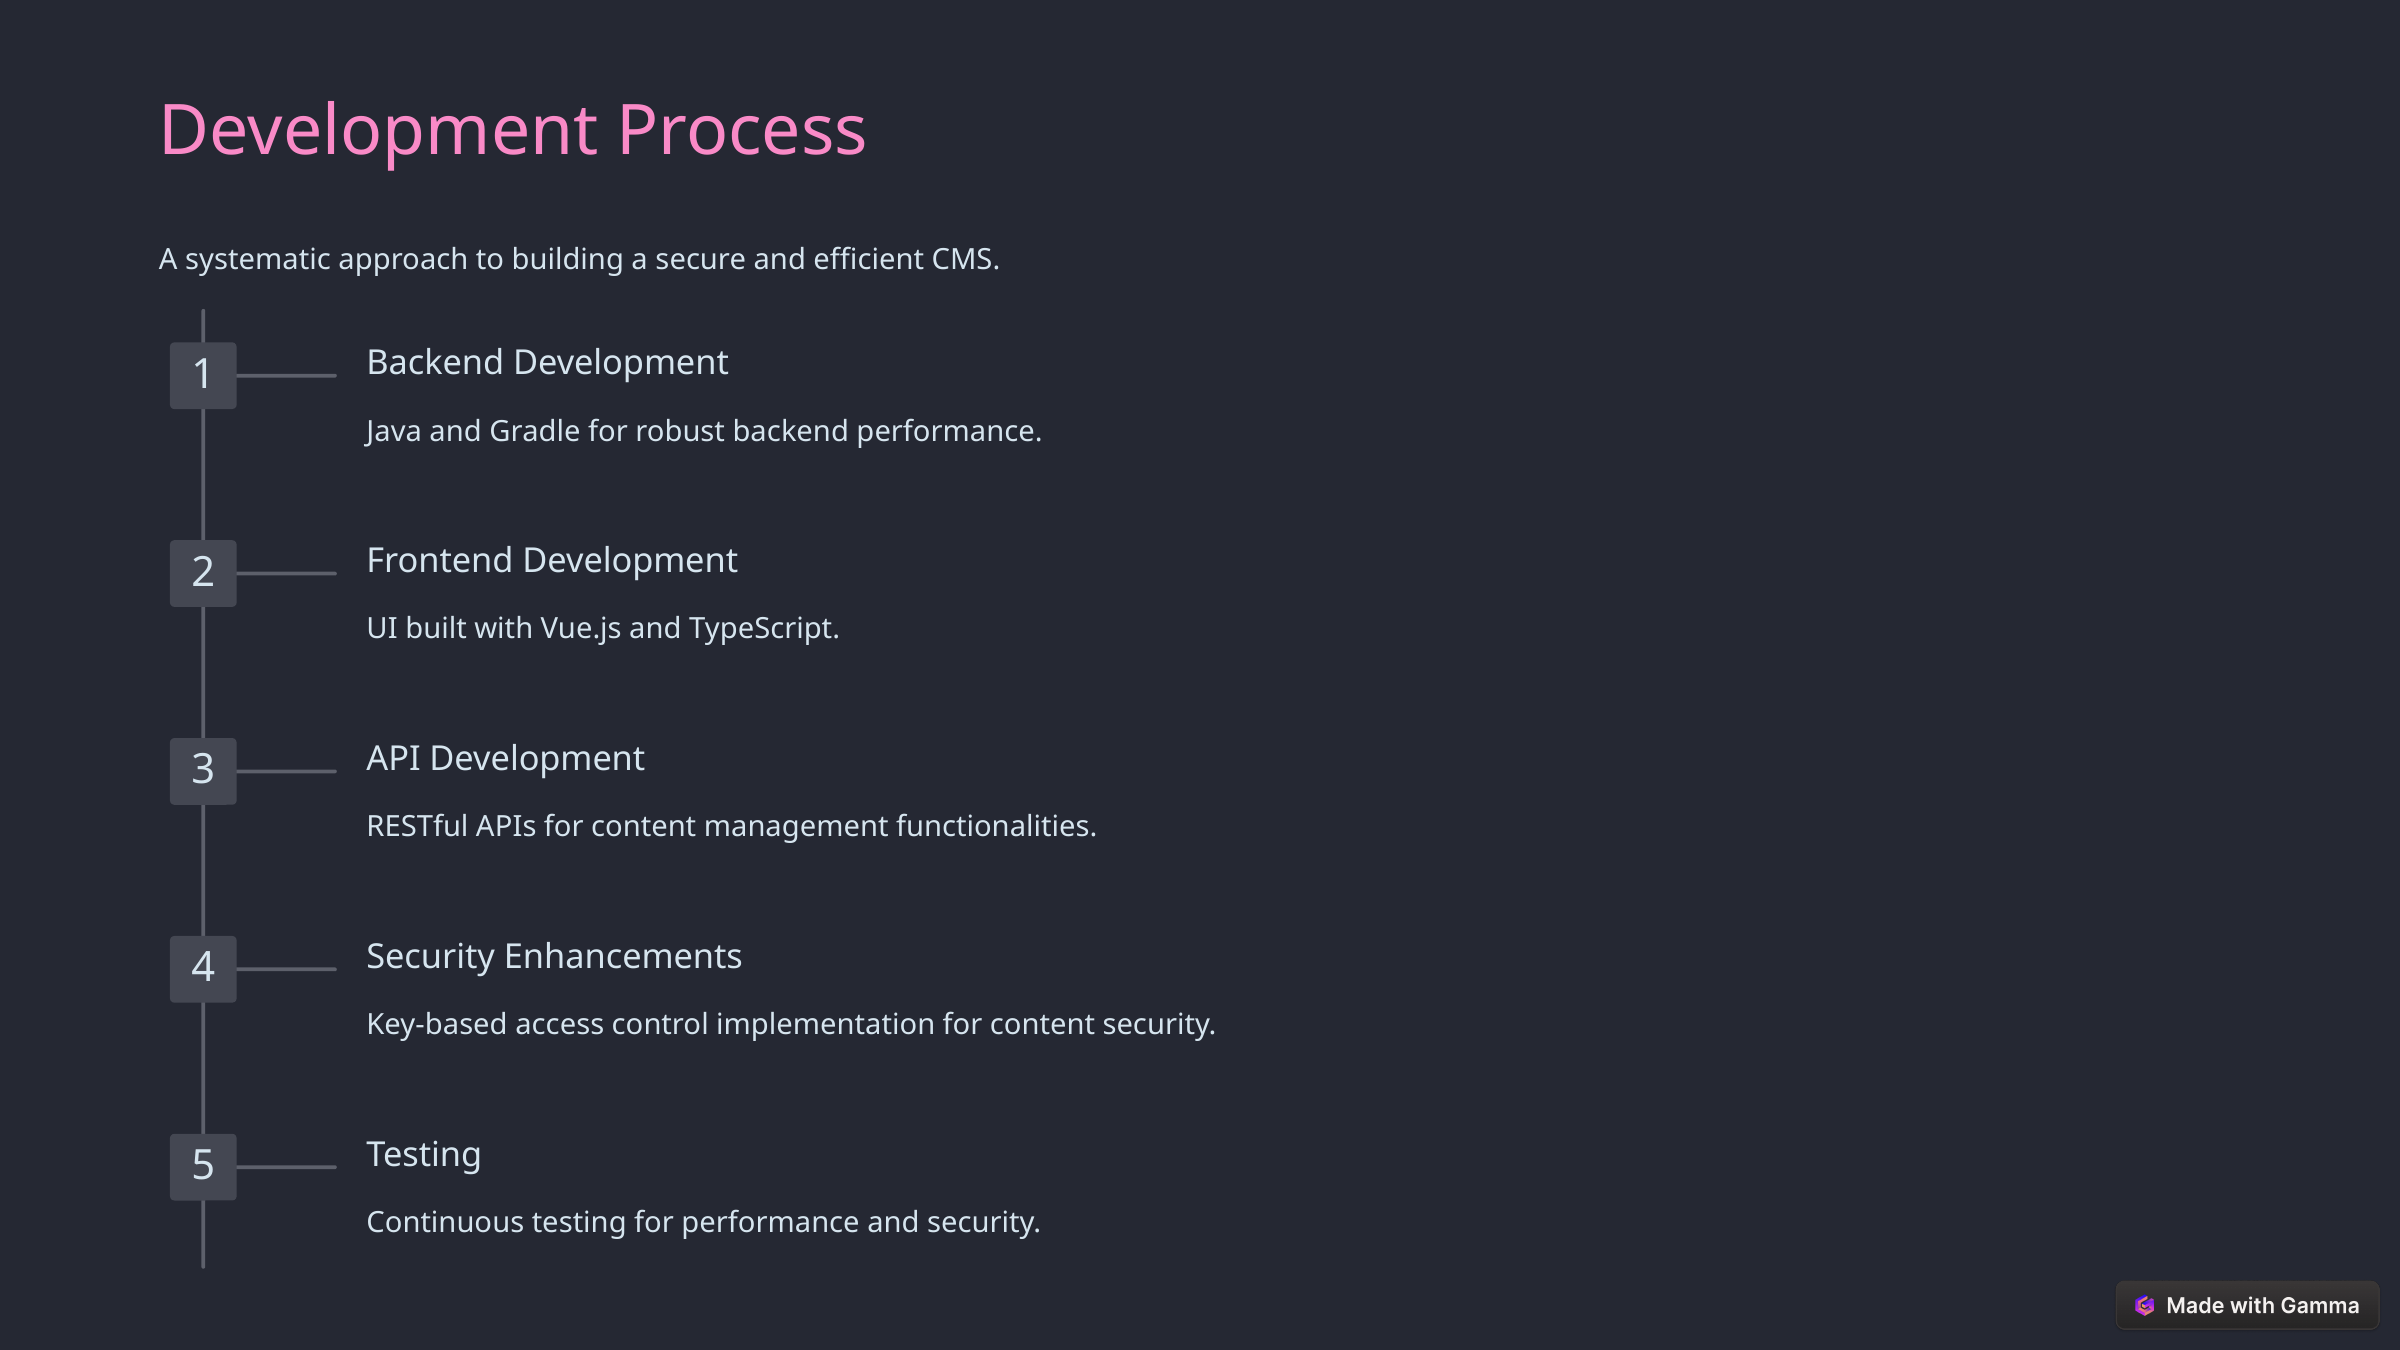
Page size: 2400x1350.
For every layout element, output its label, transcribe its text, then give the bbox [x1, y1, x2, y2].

text_box Development Process [158, 81, 863, 169]
text_box [237, 967, 337, 972]
text_box 2 [192, 552, 215, 595]
text_box [201, 805, 206, 935]
text_box 1 [195, 354, 211, 397]
text_box [201, 308, 206, 342]
text_box [169, 738, 237, 805]
text_box [237, 769, 337, 774]
text_box RESTful APIs for content management functionalities. [366, 795, 2241, 844]
text_box [201, 410, 206, 540]
text_box 3 [191, 750, 215, 793]
text_box [237, 373, 337, 378]
text_box Security Enhancements [366, 932, 752, 976]
text_box Key-based access control implementation for content security. [366, 993, 2241, 1042]
text_box 4 [192, 948, 215, 991]
text_box 5 [191, 1146, 215, 1189]
text_box Continuous testing for performance and security. [366, 1191, 2241, 1239]
text_box UI built with Vue.js and TypeScript. [366, 597, 2241, 646]
text_box [201, 1003, 206, 1133]
text_box Frontend Development [366, 536, 742, 581]
text_box [237, 571, 337, 576]
text_box [169, 1133, 237, 1201]
text_box Backend Development [366, 338, 730, 383]
text_box A systematic approach to building a secure and efficient CMS. [158, 228, 2241, 276]
text_box [169, 935, 237, 1003]
text_box [201, 607, 206, 738]
text_box Java and Gradle for robust backend performance. [366, 400, 2241, 448]
text_box [201, 1201, 206, 1269]
text_box [237, 1165, 337, 1170]
picture [2106, 1271, 2389, 1339]
text_box [169, 342, 237, 410]
text_box [169, 540, 237, 607]
text_box API Development [366, 734, 716, 778]
text_box Testing [366, 1130, 716, 1174]
